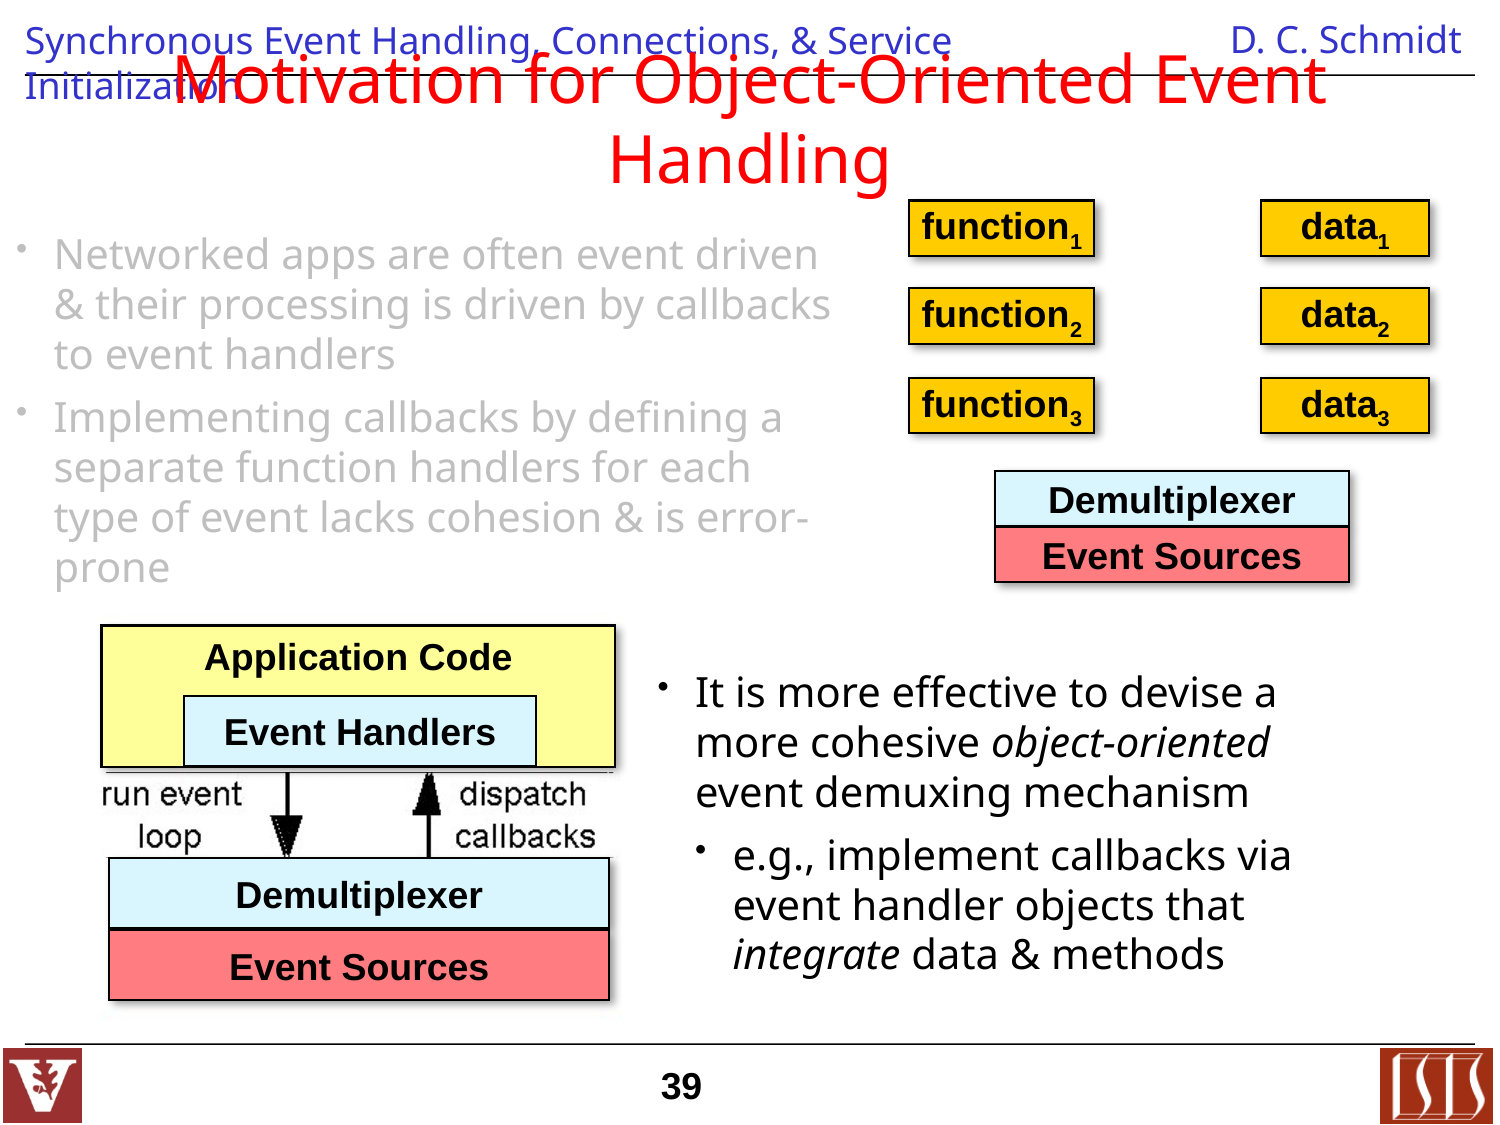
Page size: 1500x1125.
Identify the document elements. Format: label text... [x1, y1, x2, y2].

text_box Networked apps are often event driven & their processing is driven by callbacks to event handlers Implementing callbacks by defining a separate function handlers for each type of event lacks cohesion & is error-prone [1, 158, 858, 598]
text_box It is more effective to devise a more cohesive object-oriented event demuxing mechanism e.g., implement callbacks via event handler objects that integrate data & methods [648, 658, 1394, 986]
picture [3, 1048, 82, 1123]
picture [78, 611, 644, 1043]
picture [1380, 1048, 1493, 1124]
text_box data2 [1260, 287, 1430, 345]
text_box function1 [909, 200, 1095, 256]
text_box data3 [1260, 377, 1430, 433]
text_box function2 [909, 287, 1095, 345]
text_box Event Sources [995, 527, 1349, 583]
text_box function3 [909, 377, 1095, 433]
title Motivation for Object-Oriented Event Handling [49, 41, 1451, 193]
text_box data1 [1260, 200, 1430, 256]
text_box Demultiplexer [995, 470, 1349, 527]
